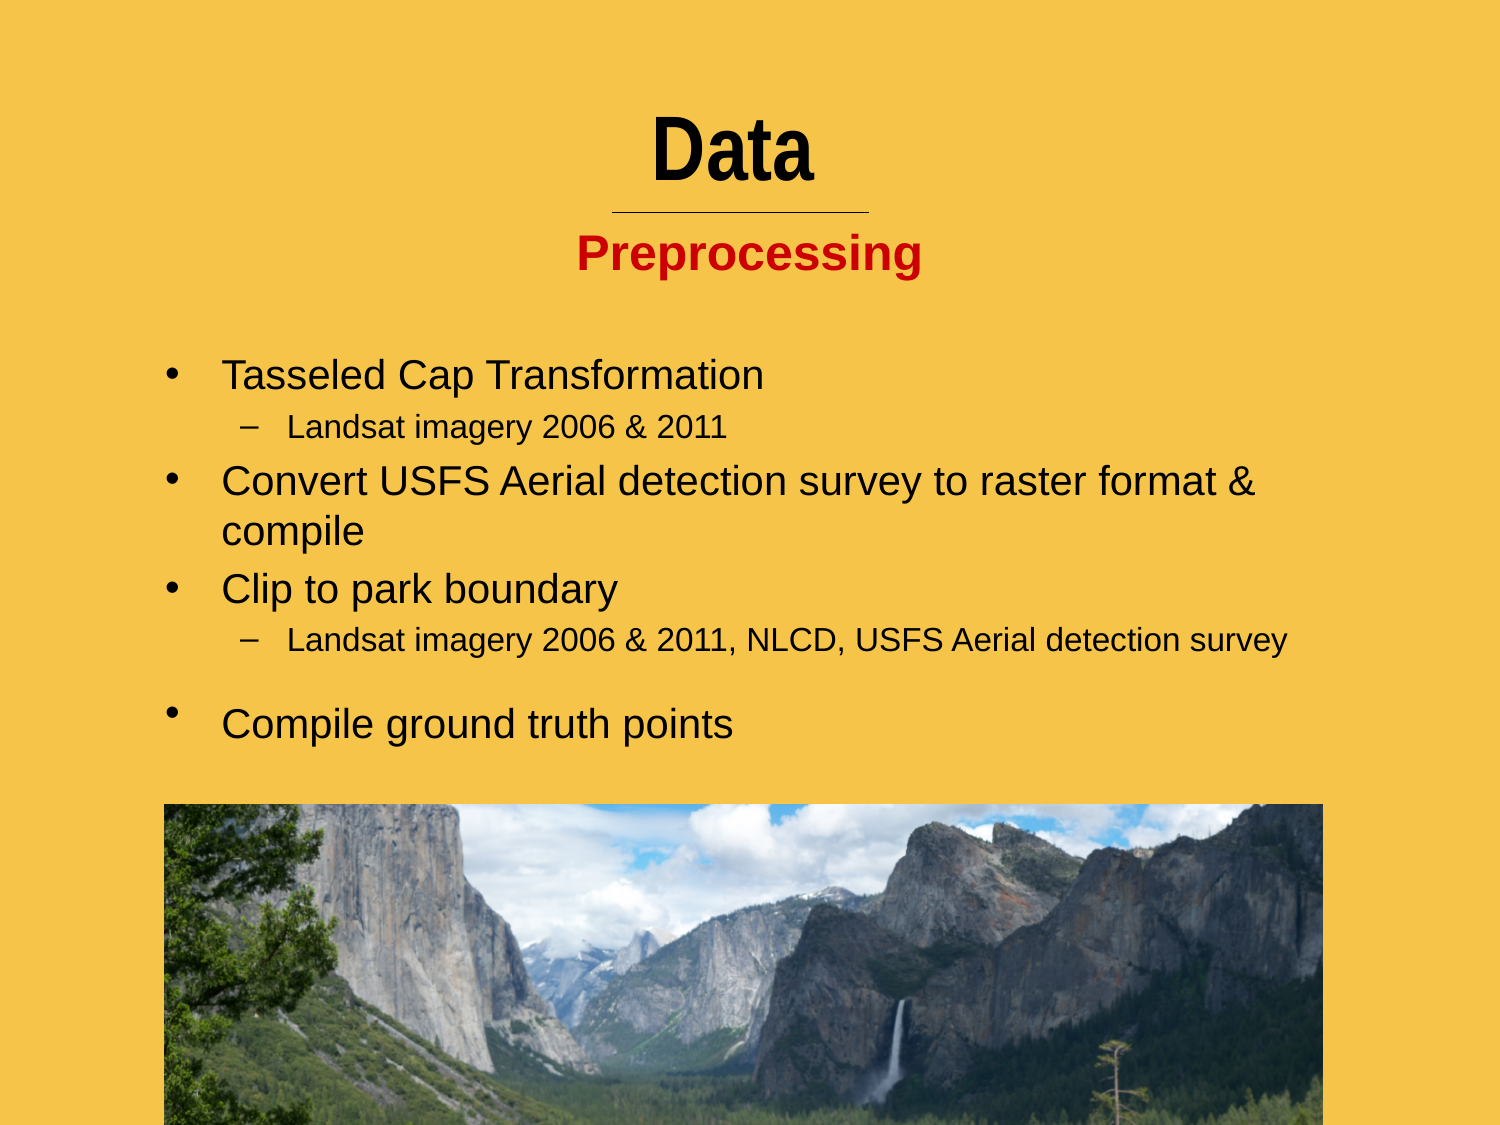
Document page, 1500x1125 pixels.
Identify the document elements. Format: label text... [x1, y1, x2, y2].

text_box Preprocessing Tasseled Cap Transformation Landsat imagery 2006 & 2011 Convert USFS Aerial detection survey to raster format & compile Clip to park boundary Landsat imagery 2006 & 2011, NLCD, USFS Aerial detection survey Compile ground truth points [149, 212, 1350, 888]
text_box Data [68, 50, 1419, 238]
picture [164, 804, 1324, 1125]
